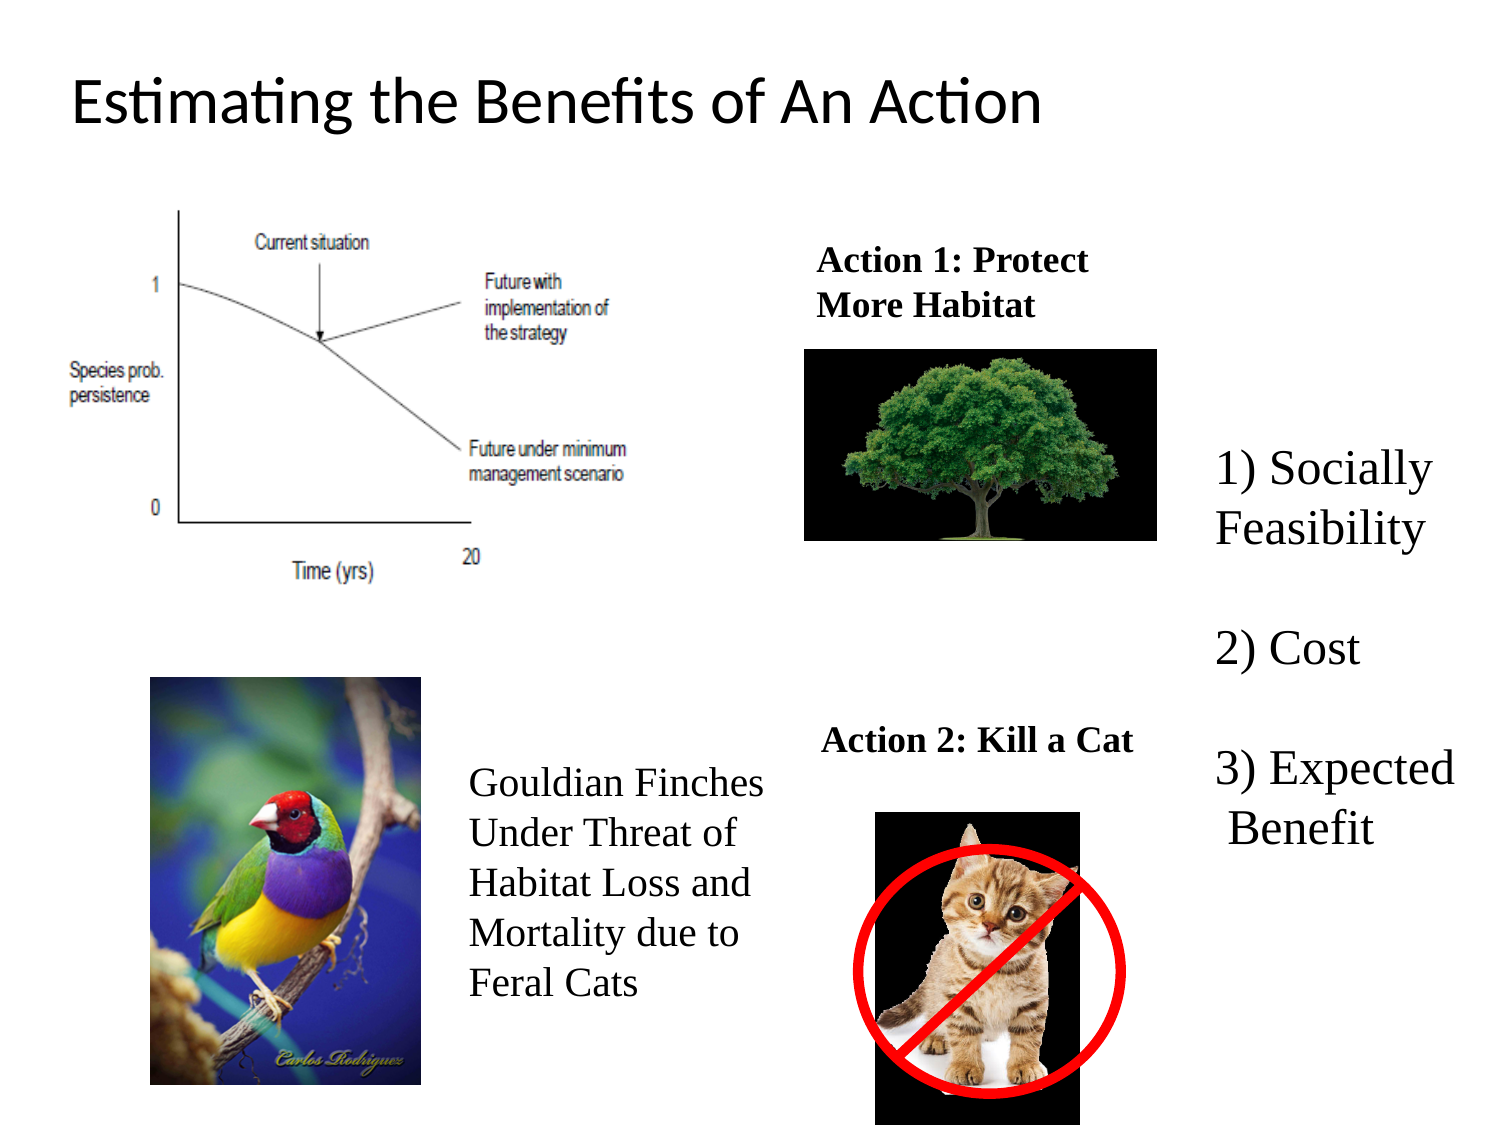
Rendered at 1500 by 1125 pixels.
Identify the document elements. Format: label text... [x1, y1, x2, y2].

text_box 1) Socially Feasibility 2) Cost 3) Expected Benefit [1200, 427, 1475, 862]
text_box Action 2: Kill a Cat [806, 707, 1157, 768]
picture [149, 676, 421, 1085]
text_box Estimating the Benefits of An Action [56, 49, 1060, 145]
picture [24, 145, 688, 628]
text_box [1085, 884, 1123, 1057]
picture [803, 349, 1157, 541]
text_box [896, 884, 1083, 1059]
text_box [856, 917, 869, 1025]
text_box Action 1: Protect More Habitat [801, 227, 1152, 332]
text_box Gouldian Finches Under Threat of Habitat Loss and Mortality due to Feral Cats [453, 746, 792, 1012]
picture [874, 812, 1080, 1125]
